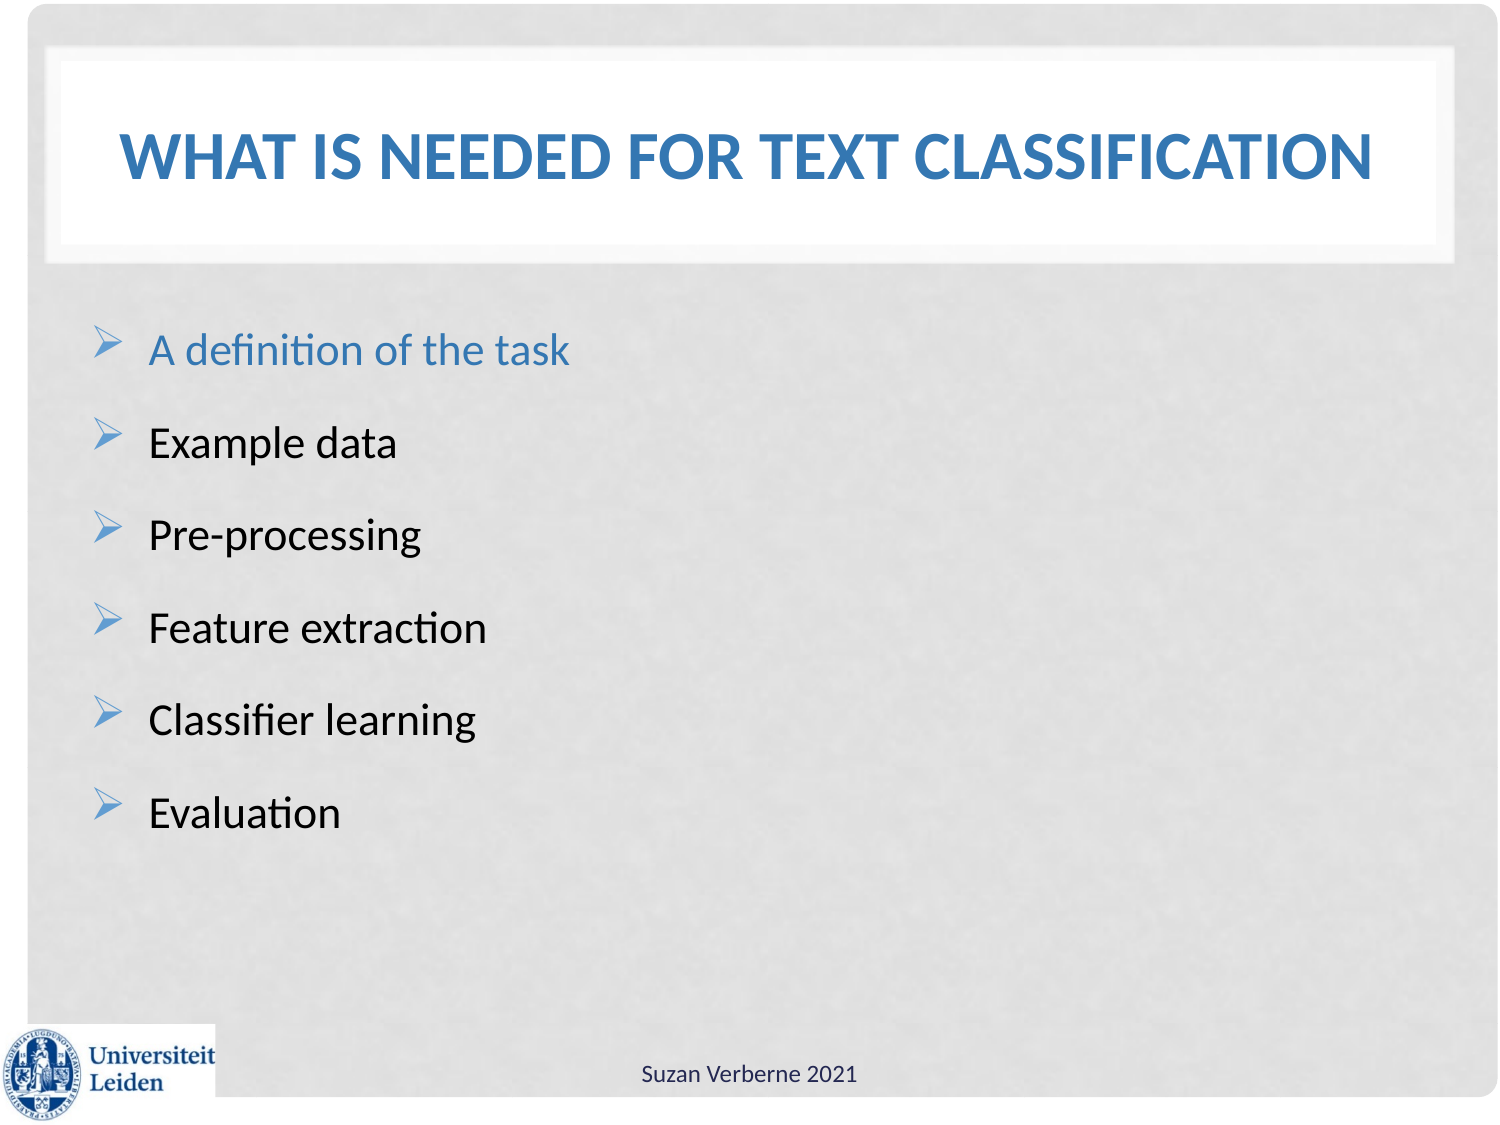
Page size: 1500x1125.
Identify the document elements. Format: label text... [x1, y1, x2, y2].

list A definition of the task Example data Pre-processing Feature extraction Classifier learning Evaluation [75, 312, 1425, 1005]
picture [0, 1024, 216, 1125]
footer Suzan Verberne 2021 [512, 1042, 988, 1103]
title What is needed for text classification [69, 66, 1425, 238]
